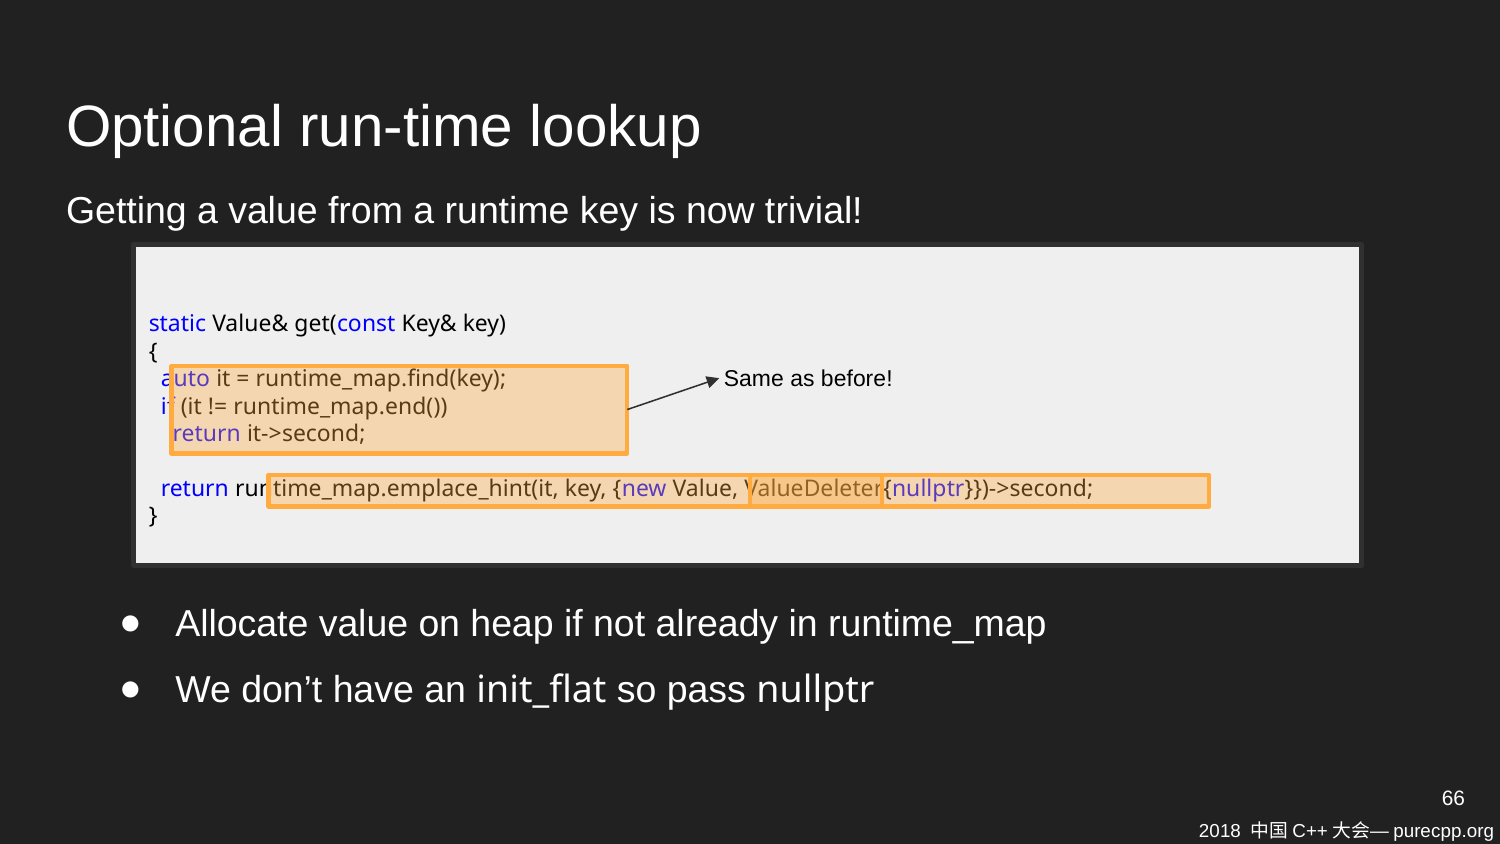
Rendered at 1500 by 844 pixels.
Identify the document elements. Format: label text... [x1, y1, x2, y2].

text_box [268, 474, 749, 507]
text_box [627, 377, 720, 410]
text_box [749, 474, 883, 507]
title Optional run-time lookup [51, 72, 1449, 164]
text_box Same as before! [709, 348, 948, 427]
slide_number 66 [1389, 764, 1480, 830]
text_box static Value& get(const Key& key) { auto it = runtime_map.find(key); if (it != runtime_map.end()) return it->second; return runtime_map.emplace_hint(it, key, {new Value, ValueDeleter{nullptr}})->second; } [133, 244, 1362, 566]
text_box [883, 474, 1210, 507]
text_box [171, 365, 628, 454]
list Getting a value from a runtime key is now trivial! [51, 164, 1449, 238]
list Allocate value on heap if not already in runtime_map We don’t have an init_flat so pass nullptr [85, 584, 1415, 770]
